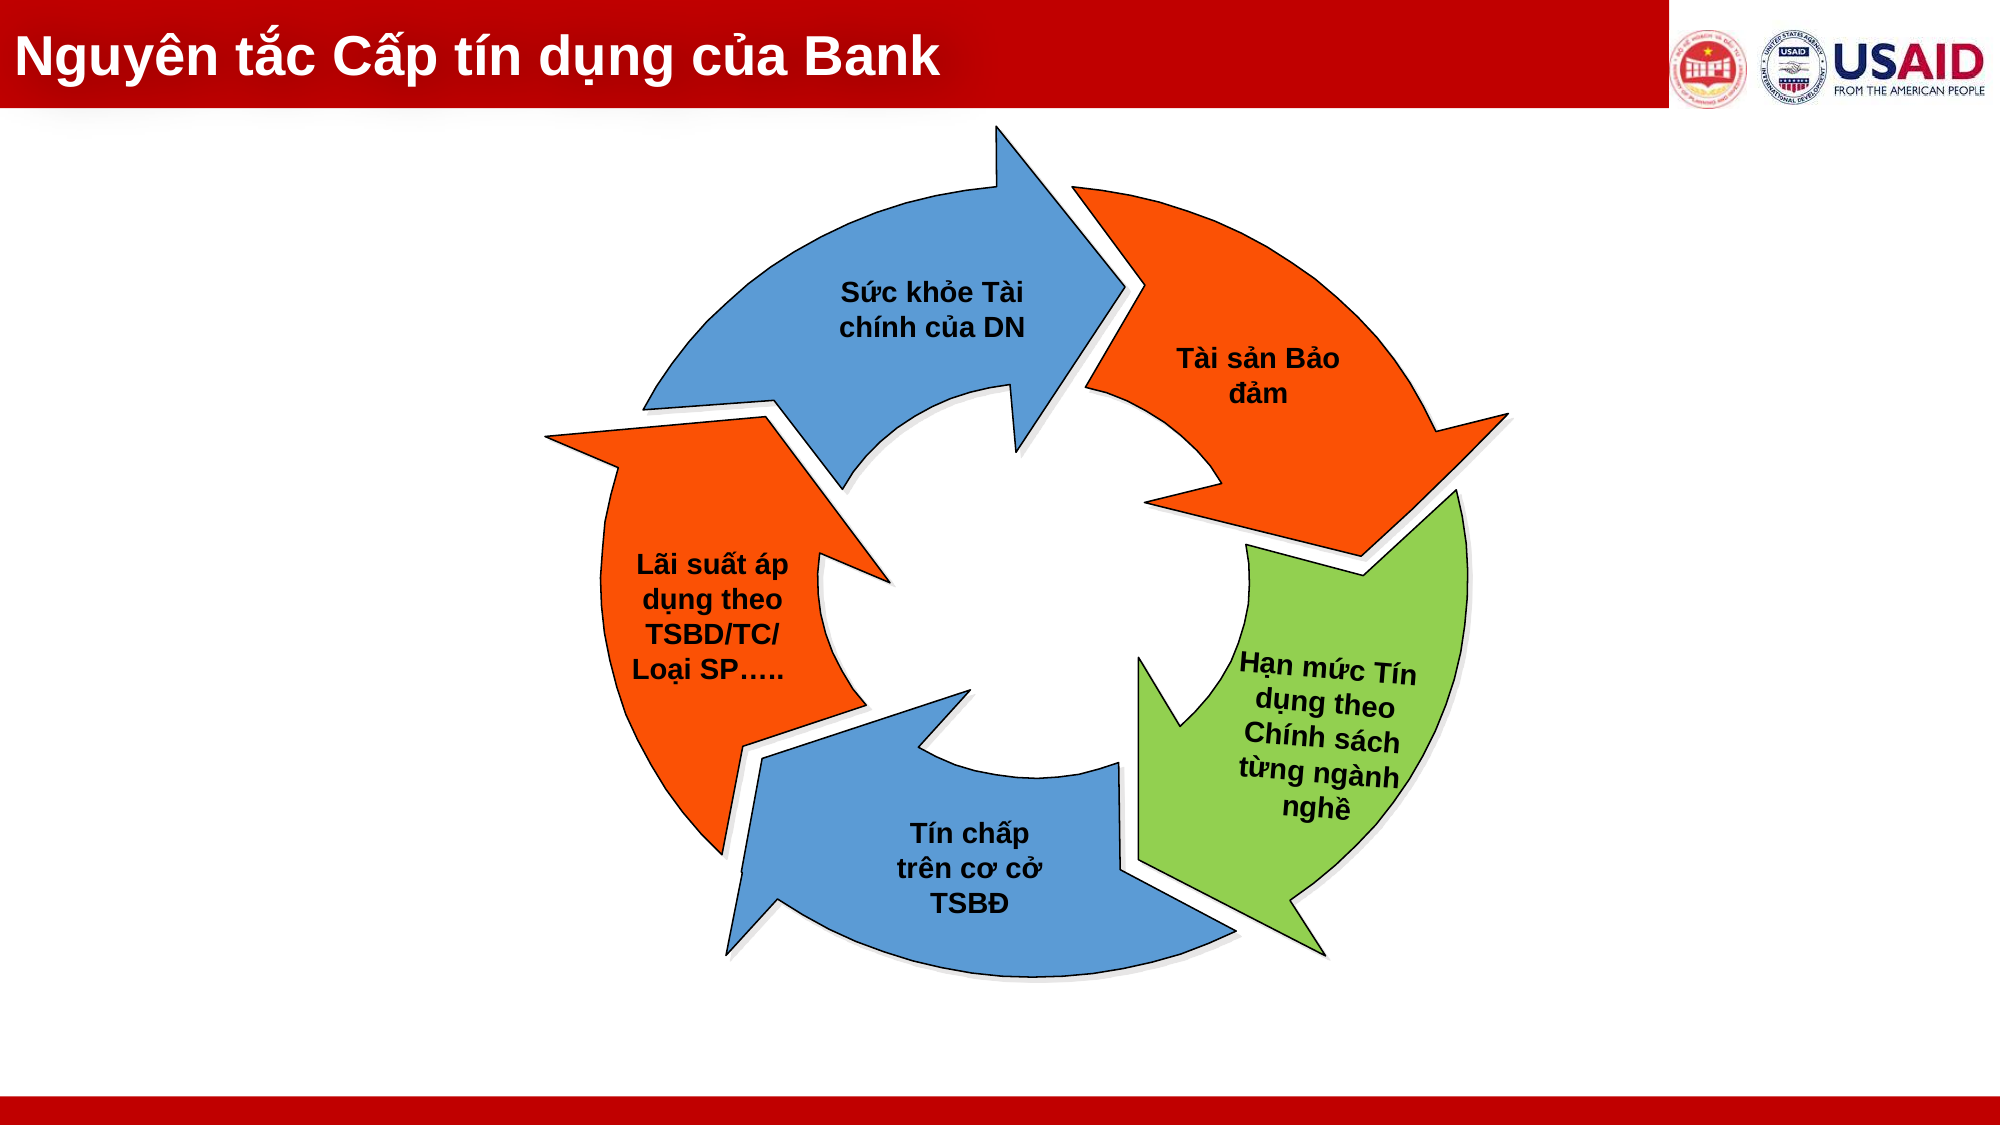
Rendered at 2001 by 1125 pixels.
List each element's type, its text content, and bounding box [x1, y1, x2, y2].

picture [1669, 0, 2001, 132]
text_box Nguyên tắc Cấp tín dụng của Bank [0, 0, 1623, 114]
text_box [544, 126, 1509, 978]
